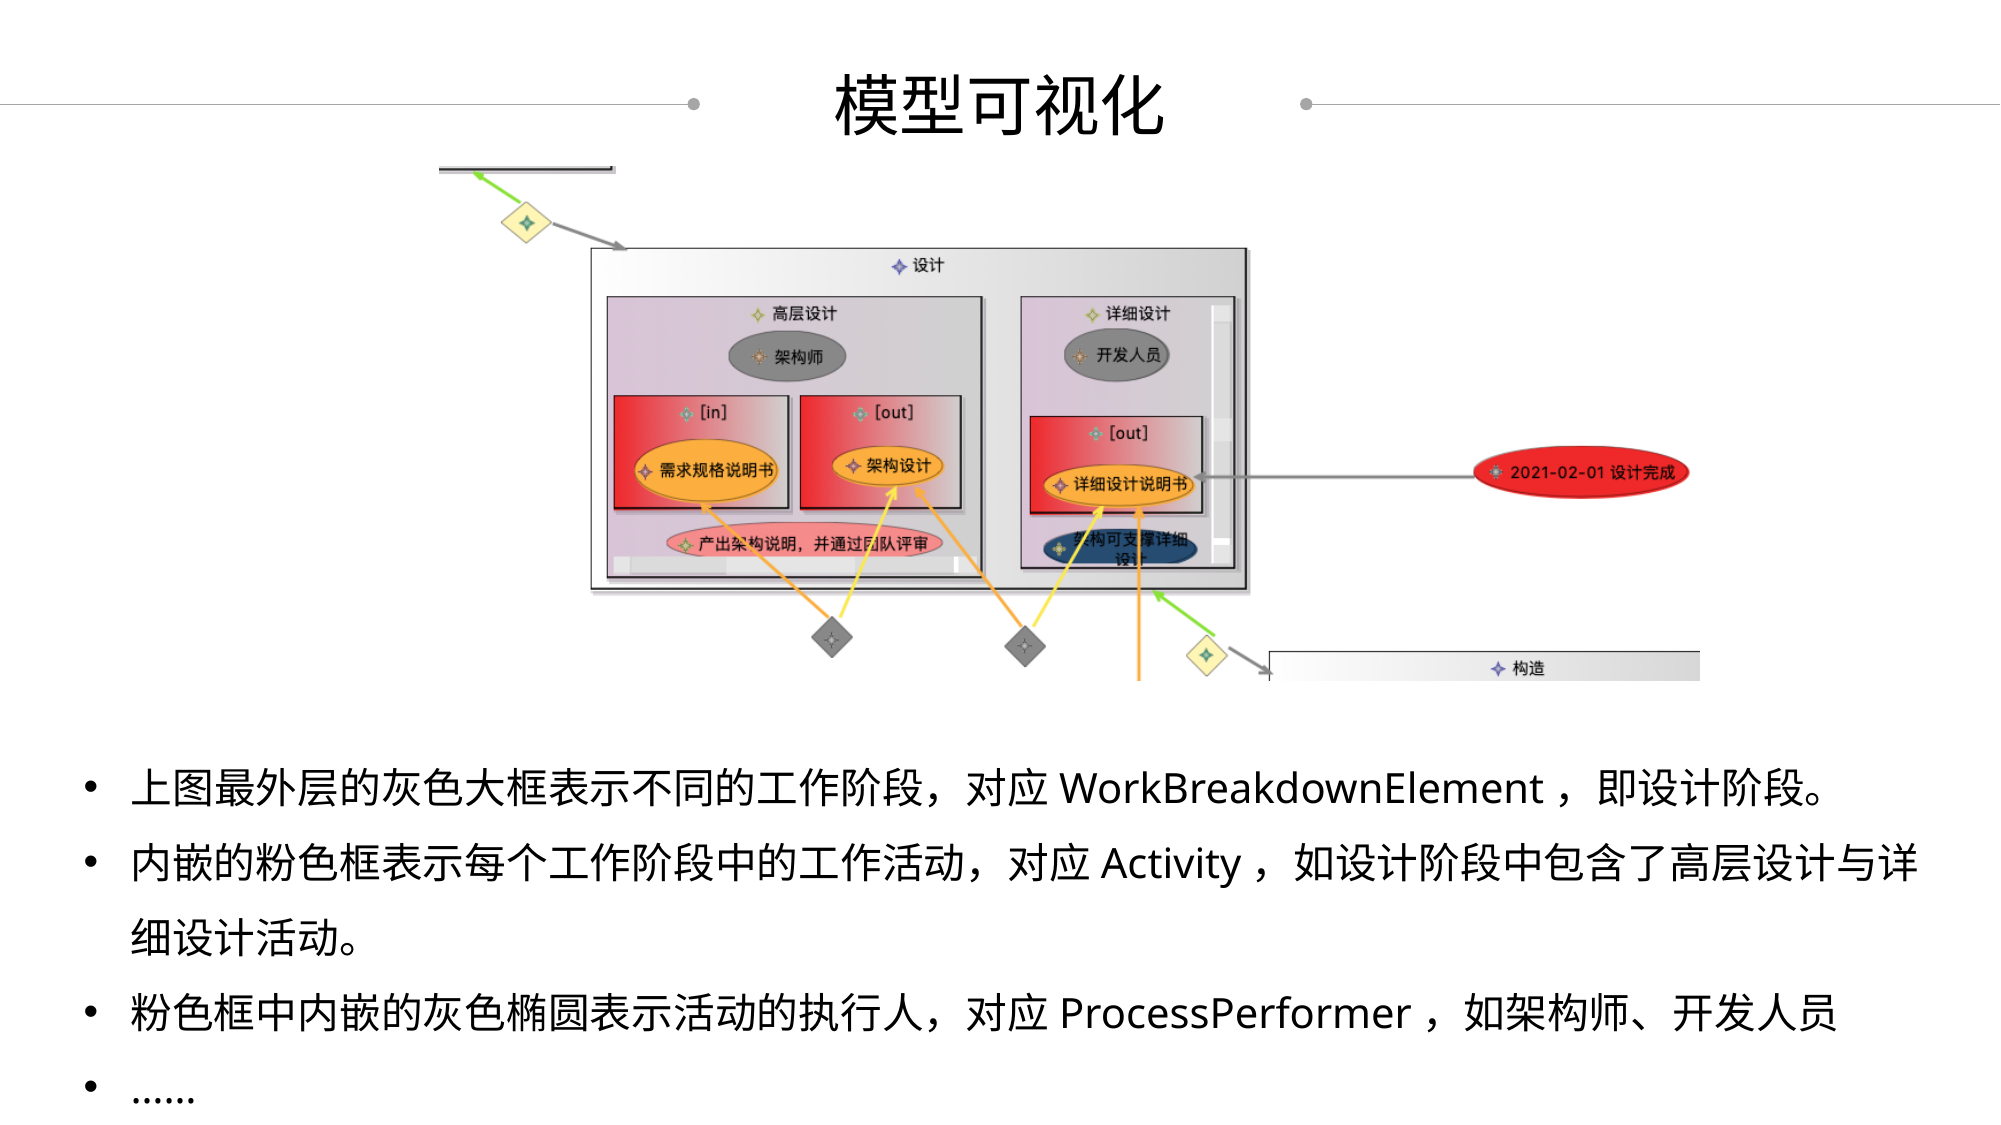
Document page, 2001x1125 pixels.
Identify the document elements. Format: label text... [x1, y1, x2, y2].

text_box 上图最外层的灰色大框表示不同的工作阶段，对应WorkBreakdownElement，即设计阶段。 内嵌的粉色框表示每个工作阶段中的工作活动，对应Activity，如设计阶段中包含了高层设计与详细设计活动。 粉色框中内嵌的灰色椭圆表示活动的执行人，对应ProcessPerformer，如架构师、开发人员 …… [69, 729, 1950, 1119]
text_box 模型可视化 [818, 56, 1182, 152]
picture [439, 166, 1700, 681]
